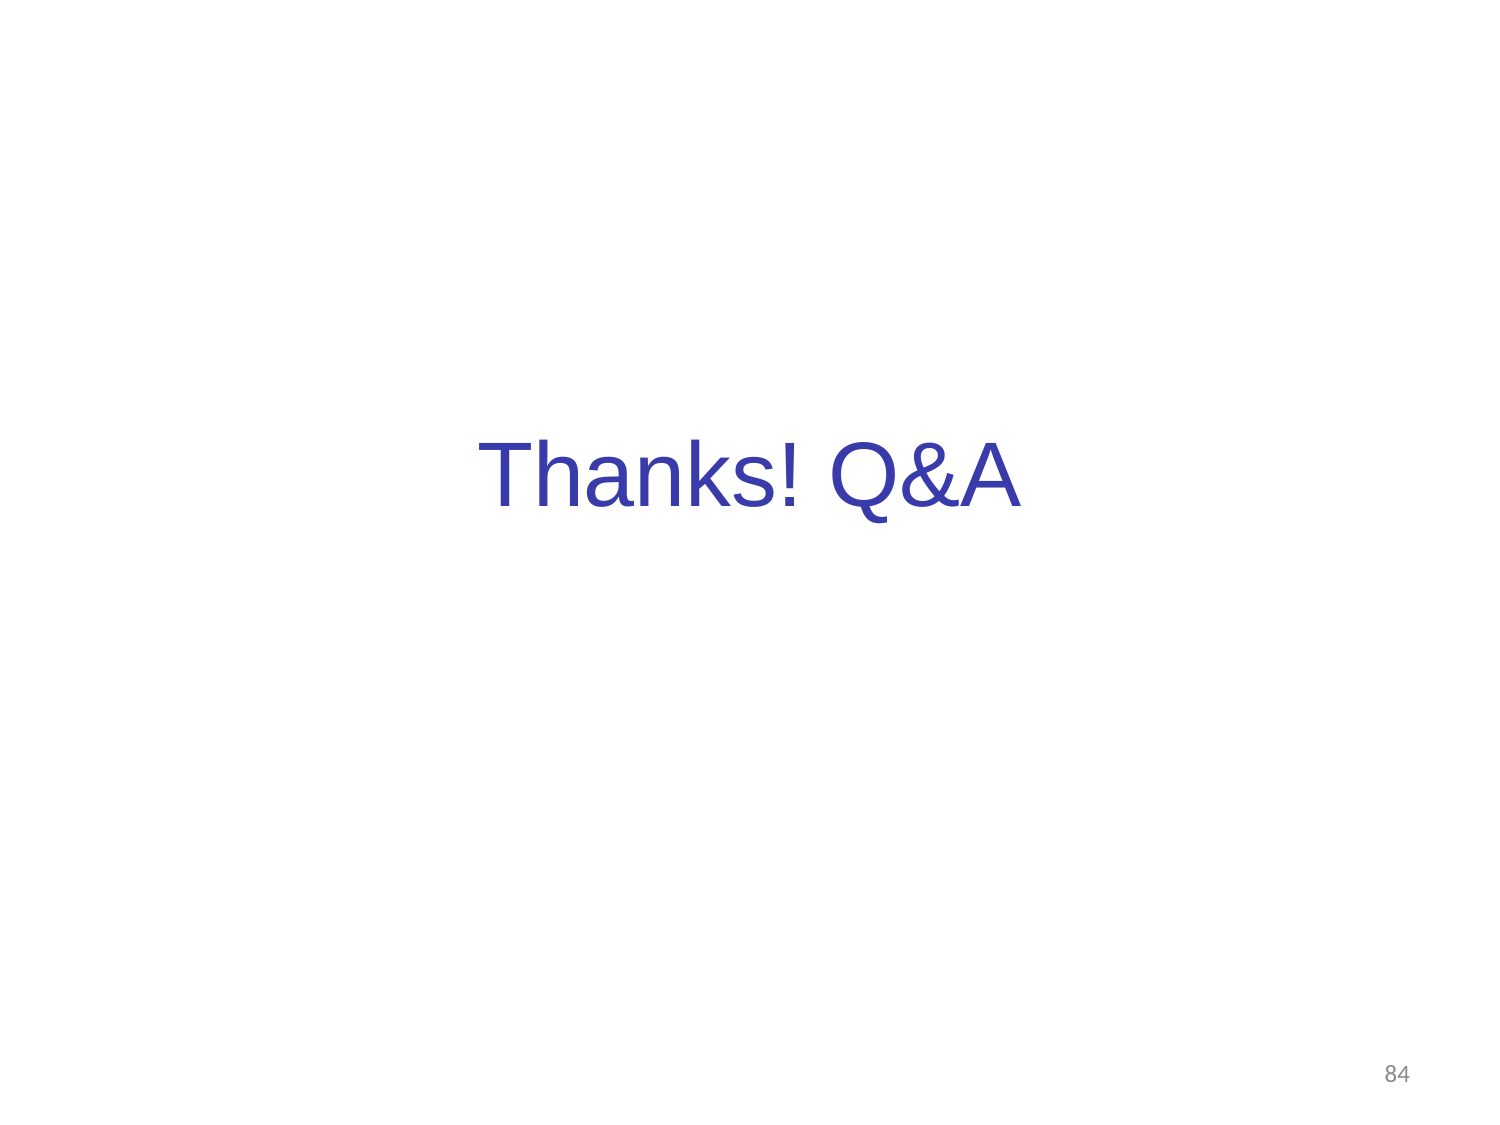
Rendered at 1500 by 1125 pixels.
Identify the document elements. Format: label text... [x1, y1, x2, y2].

title Thanks! Q&A [112, 349, 1388, 591]
slide_number 84 [1074, 1042, 1425, 1103]
